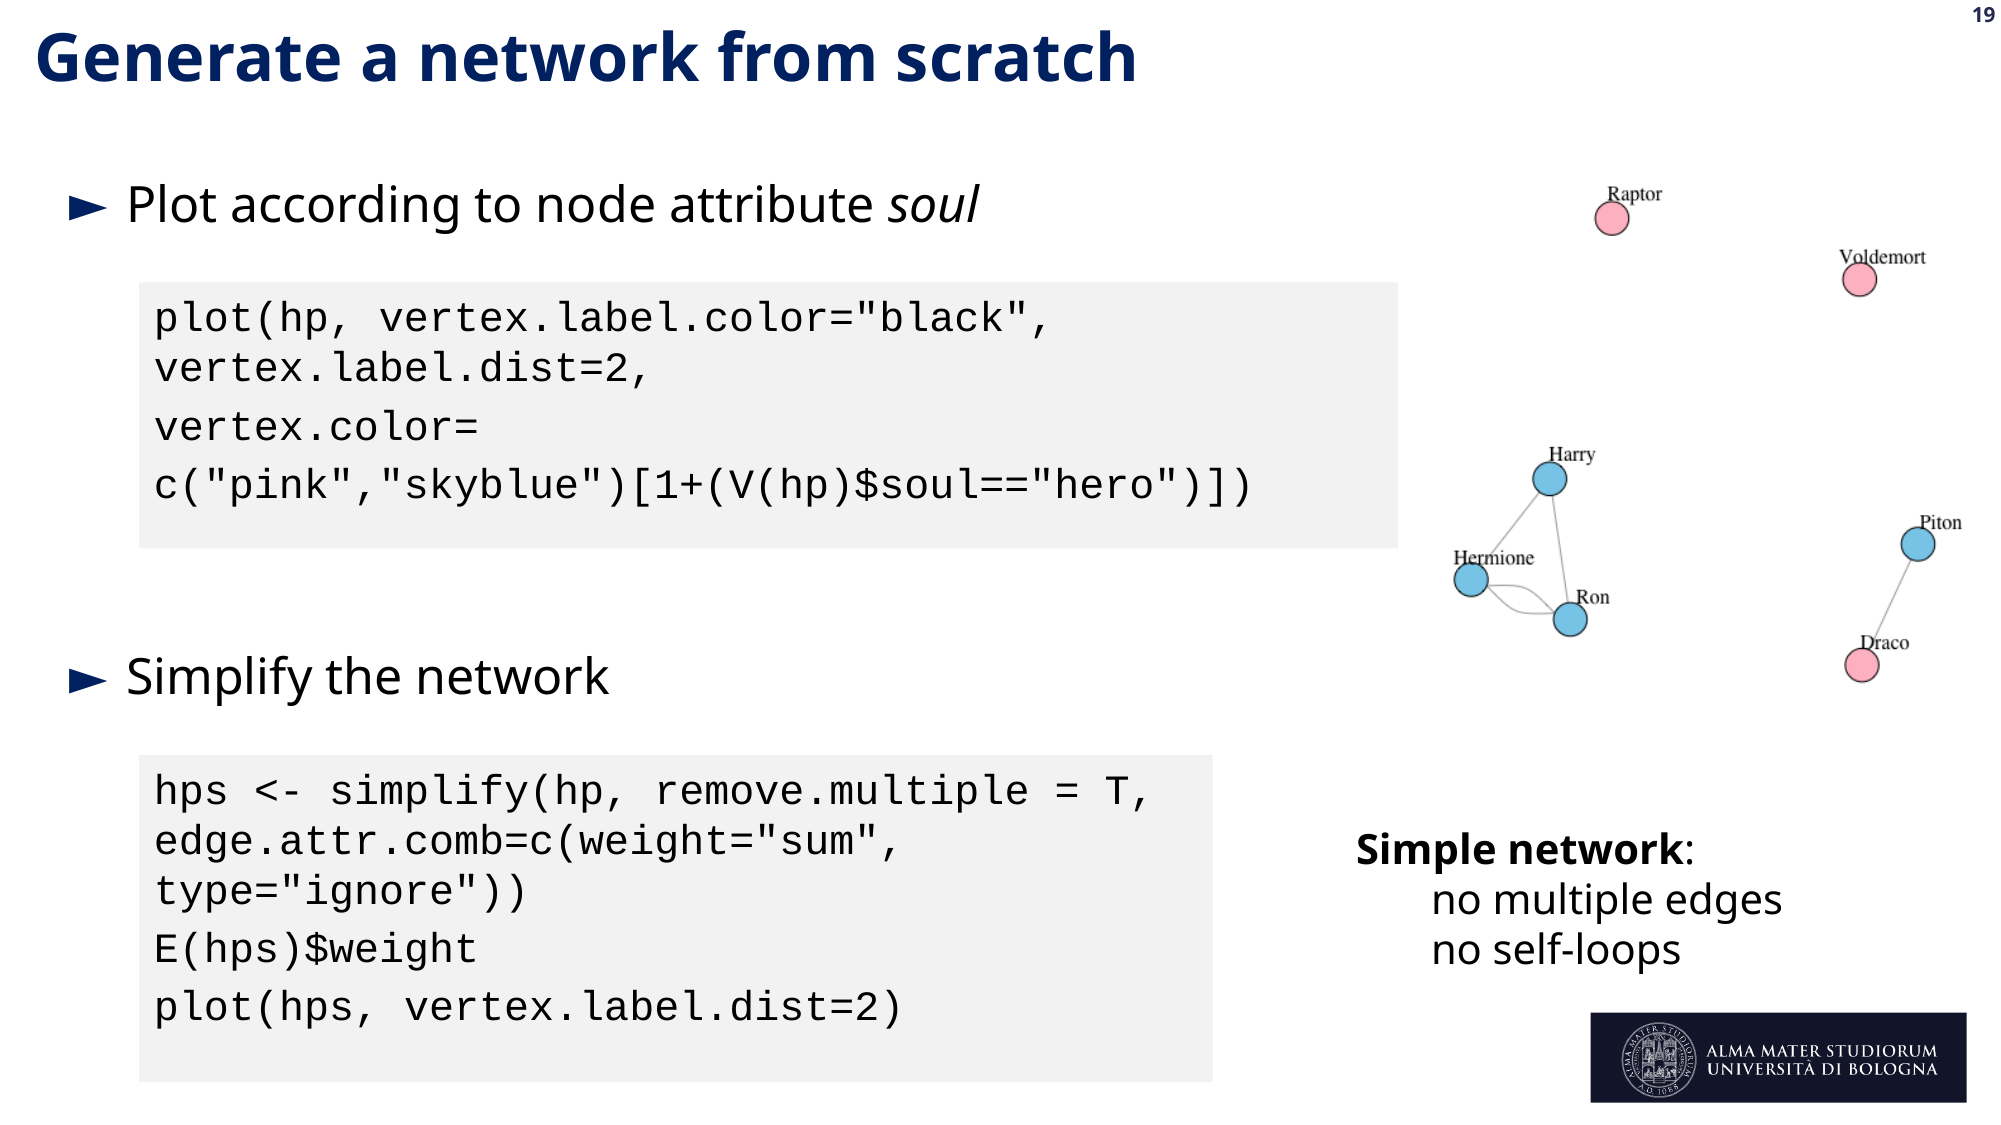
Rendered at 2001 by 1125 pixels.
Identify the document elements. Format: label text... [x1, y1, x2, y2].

picture [1397, 113, 2001, 727]
list Plot according to node attribute soul [54, 164, 1392, 254]
text_box hps <- simplify(hp, remove.multiple = T, edge.attr.comb=c(weight="sum", type="ignore")) E(hps)$weight plot(hps, vertex.label.dist=2) [139, 755, 1213, 1083]
text_box Simple network: no multiple edges no self-loops [1341, 815, 1799, 981]
text_box plot(hp, vertex.label.color="black", vertex.label.dist=2, vertex.color= c("pink","skyblue")[1+(V(hp)$soul=="hero")]) [139, 282, 1392, 549]
picture [1614, 1012, 1944, 1103]
text_box Simplify the network [54, 637, 1392, 727]
list Generate a network from scratch [19, 7, 1922, 102]
